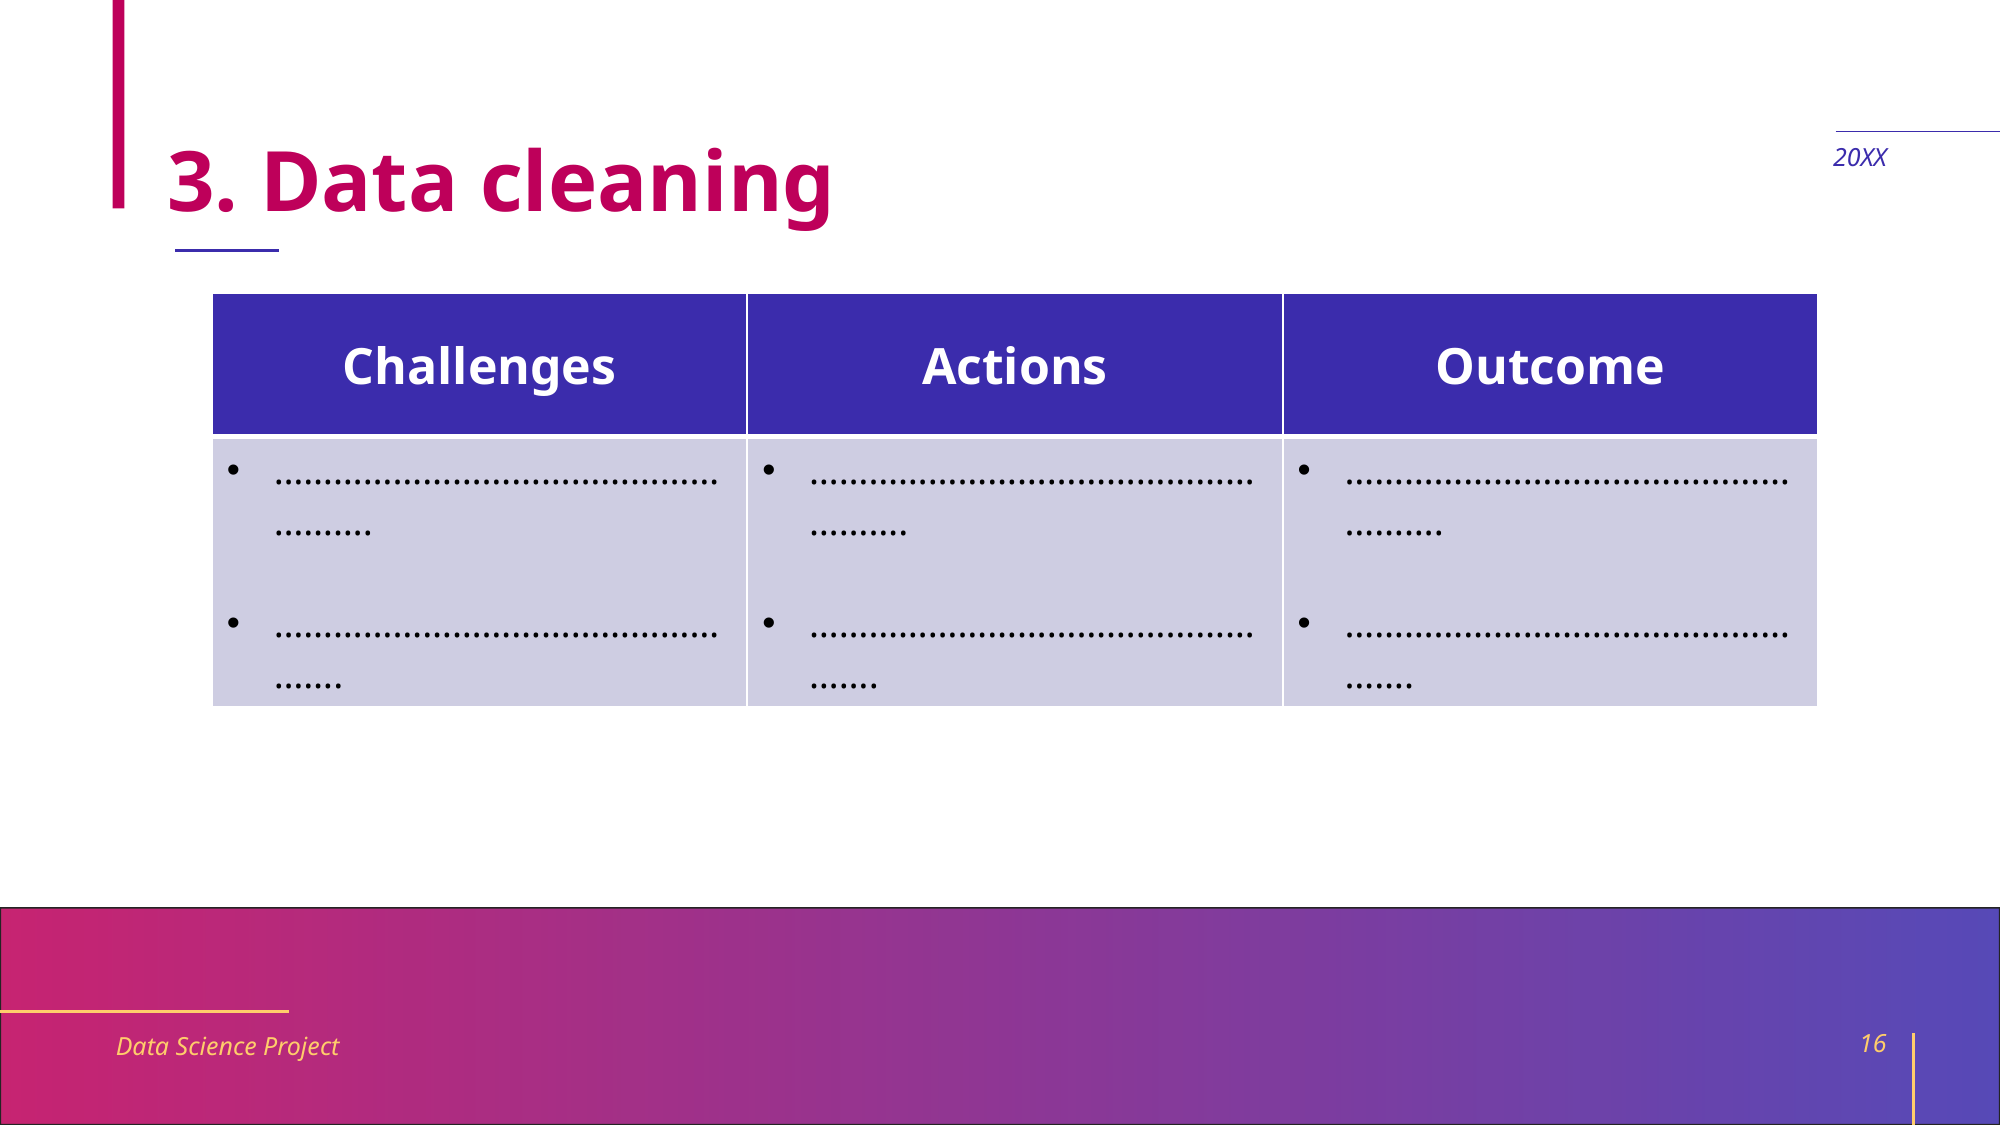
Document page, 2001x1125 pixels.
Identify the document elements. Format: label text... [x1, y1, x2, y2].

table_cell ………………………………………………. ……………………………………………. [1284, 439, 1817, 706]
table_cell ………………………………………………. ……………………………………………. [748, 439, 1282, 706]
table_cell ………………………………………………. ……………………………………………. [213, 439, 746, 706]
slide_number 16 [1451, 1015, 1902, 1075]
table_header Actions [748, 294, 1282, 434]
table_header Outcome [1284, 294, 1817, 434]
footer Data Science Project [100, 1015, 636, 1075]
list 20XX [1818, 137, 1919, 192]
table_header Challenges [213, 294, 746, 434]
title 3. Data cleaning [152, 75, 1871, 293]
